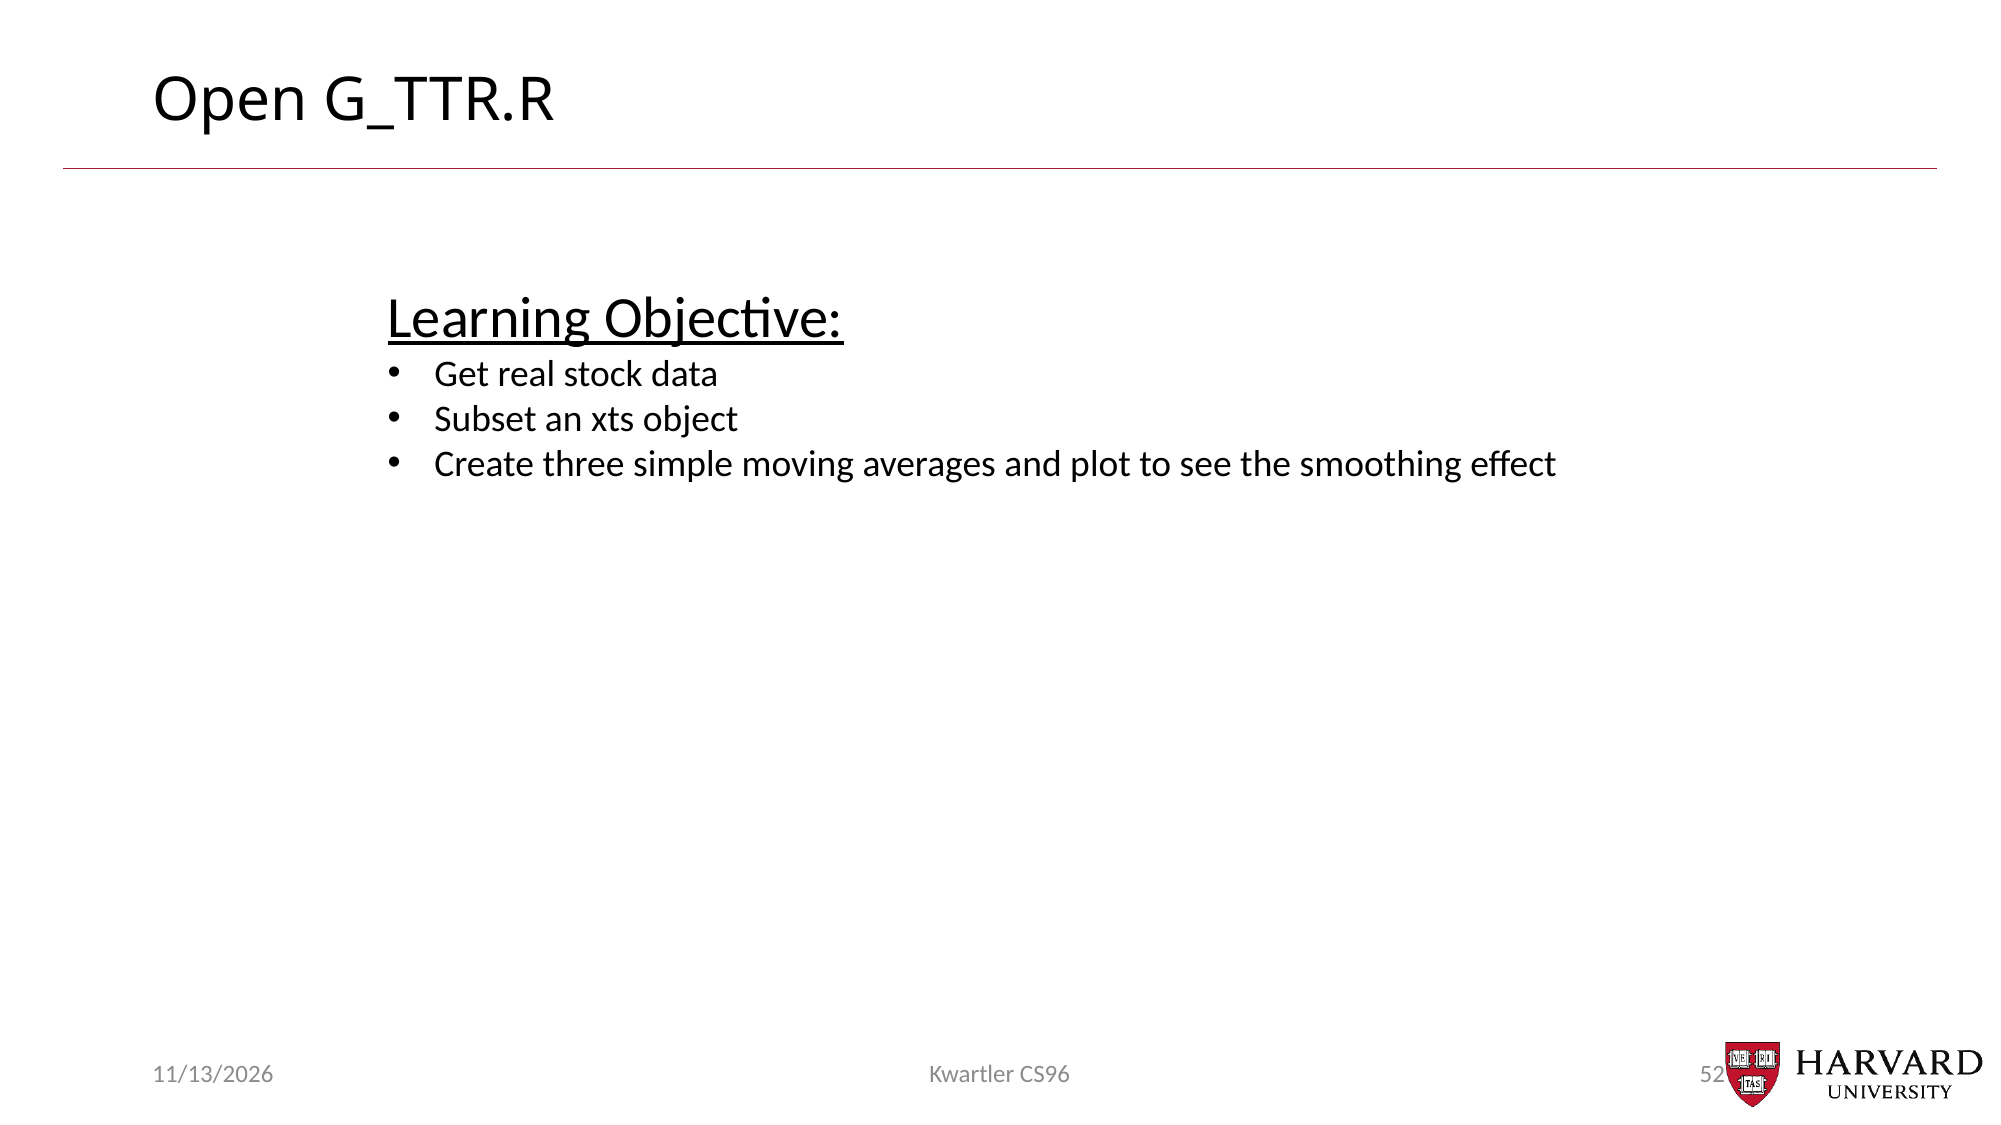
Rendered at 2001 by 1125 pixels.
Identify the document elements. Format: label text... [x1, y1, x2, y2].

title Open G_TTR.R [137, 59, 1863, 142]
text_box 52 [1412, 1042, 1741, 1103]
footer Kwartler CS96 [662, 1042, 1338, 1103]
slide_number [137, 1042, 588, 1103]
text_box Learning Objective: Get real stock data Subset an xts object Create three simple moving averages and plot to see the smoothing effect [372, 271, 1574, 492]
picture [1703, 1024, 2001, 1125]
